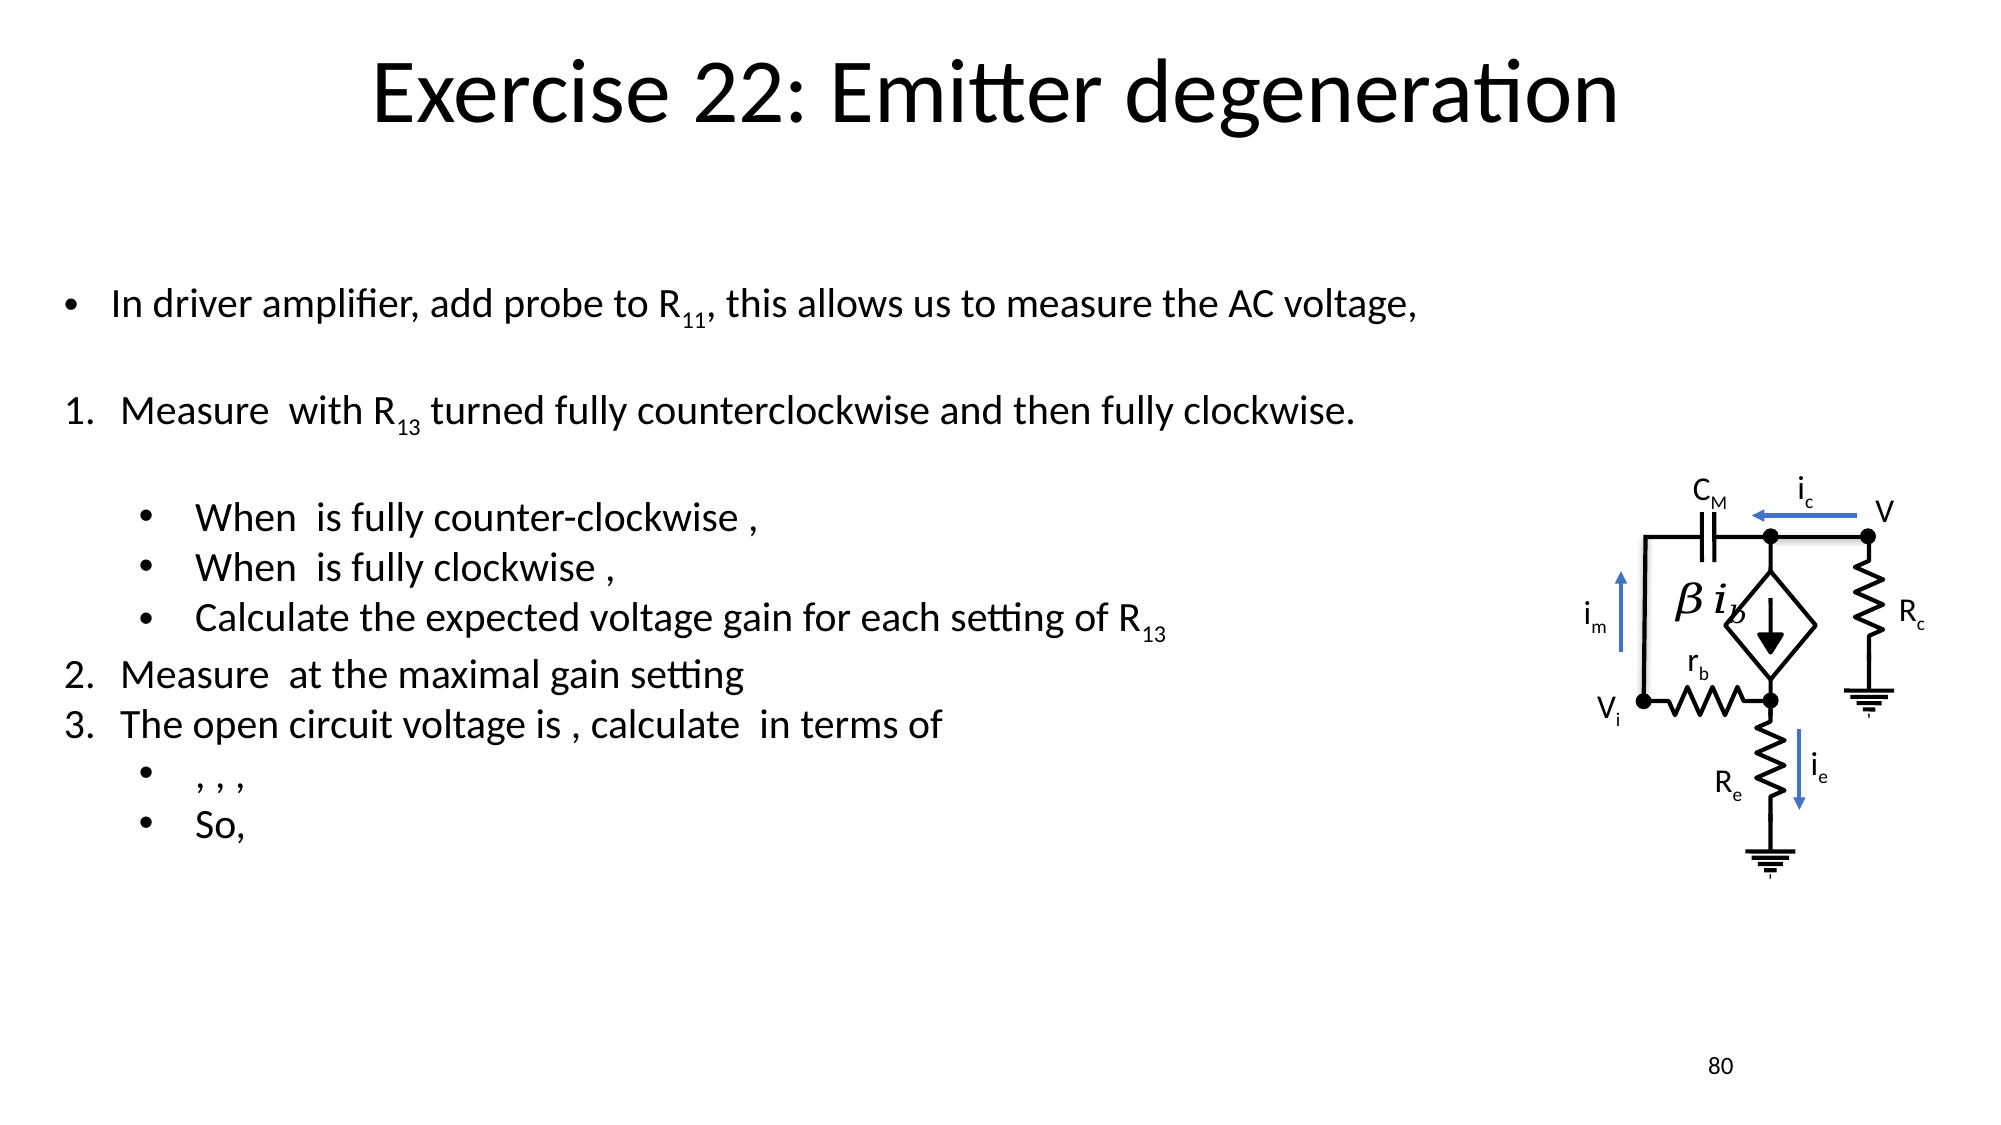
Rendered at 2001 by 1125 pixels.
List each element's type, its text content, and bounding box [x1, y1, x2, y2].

text_box Exercise 22: Emitter degeneration [20, 30, 1975, 141]
slide_number 80 [1391, 730, 1742, 1125]
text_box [1576, 458, 1958, 877]
